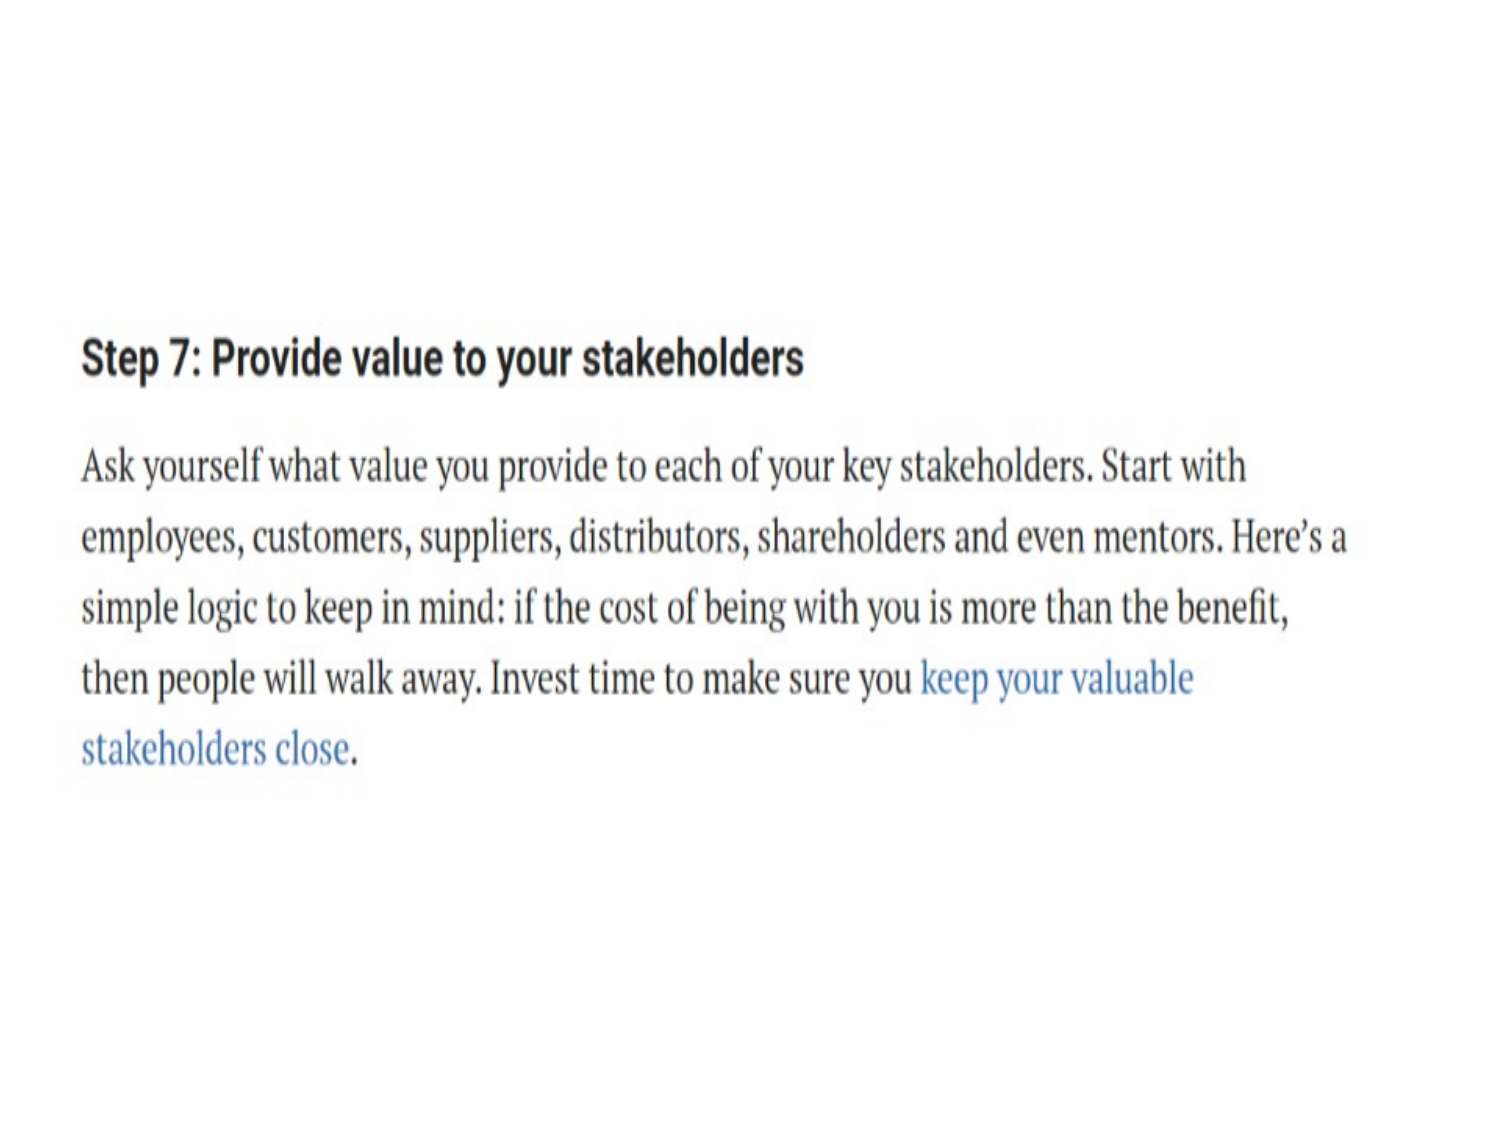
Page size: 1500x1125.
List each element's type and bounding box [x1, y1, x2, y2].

picture [37, 287, 1448, 803]
